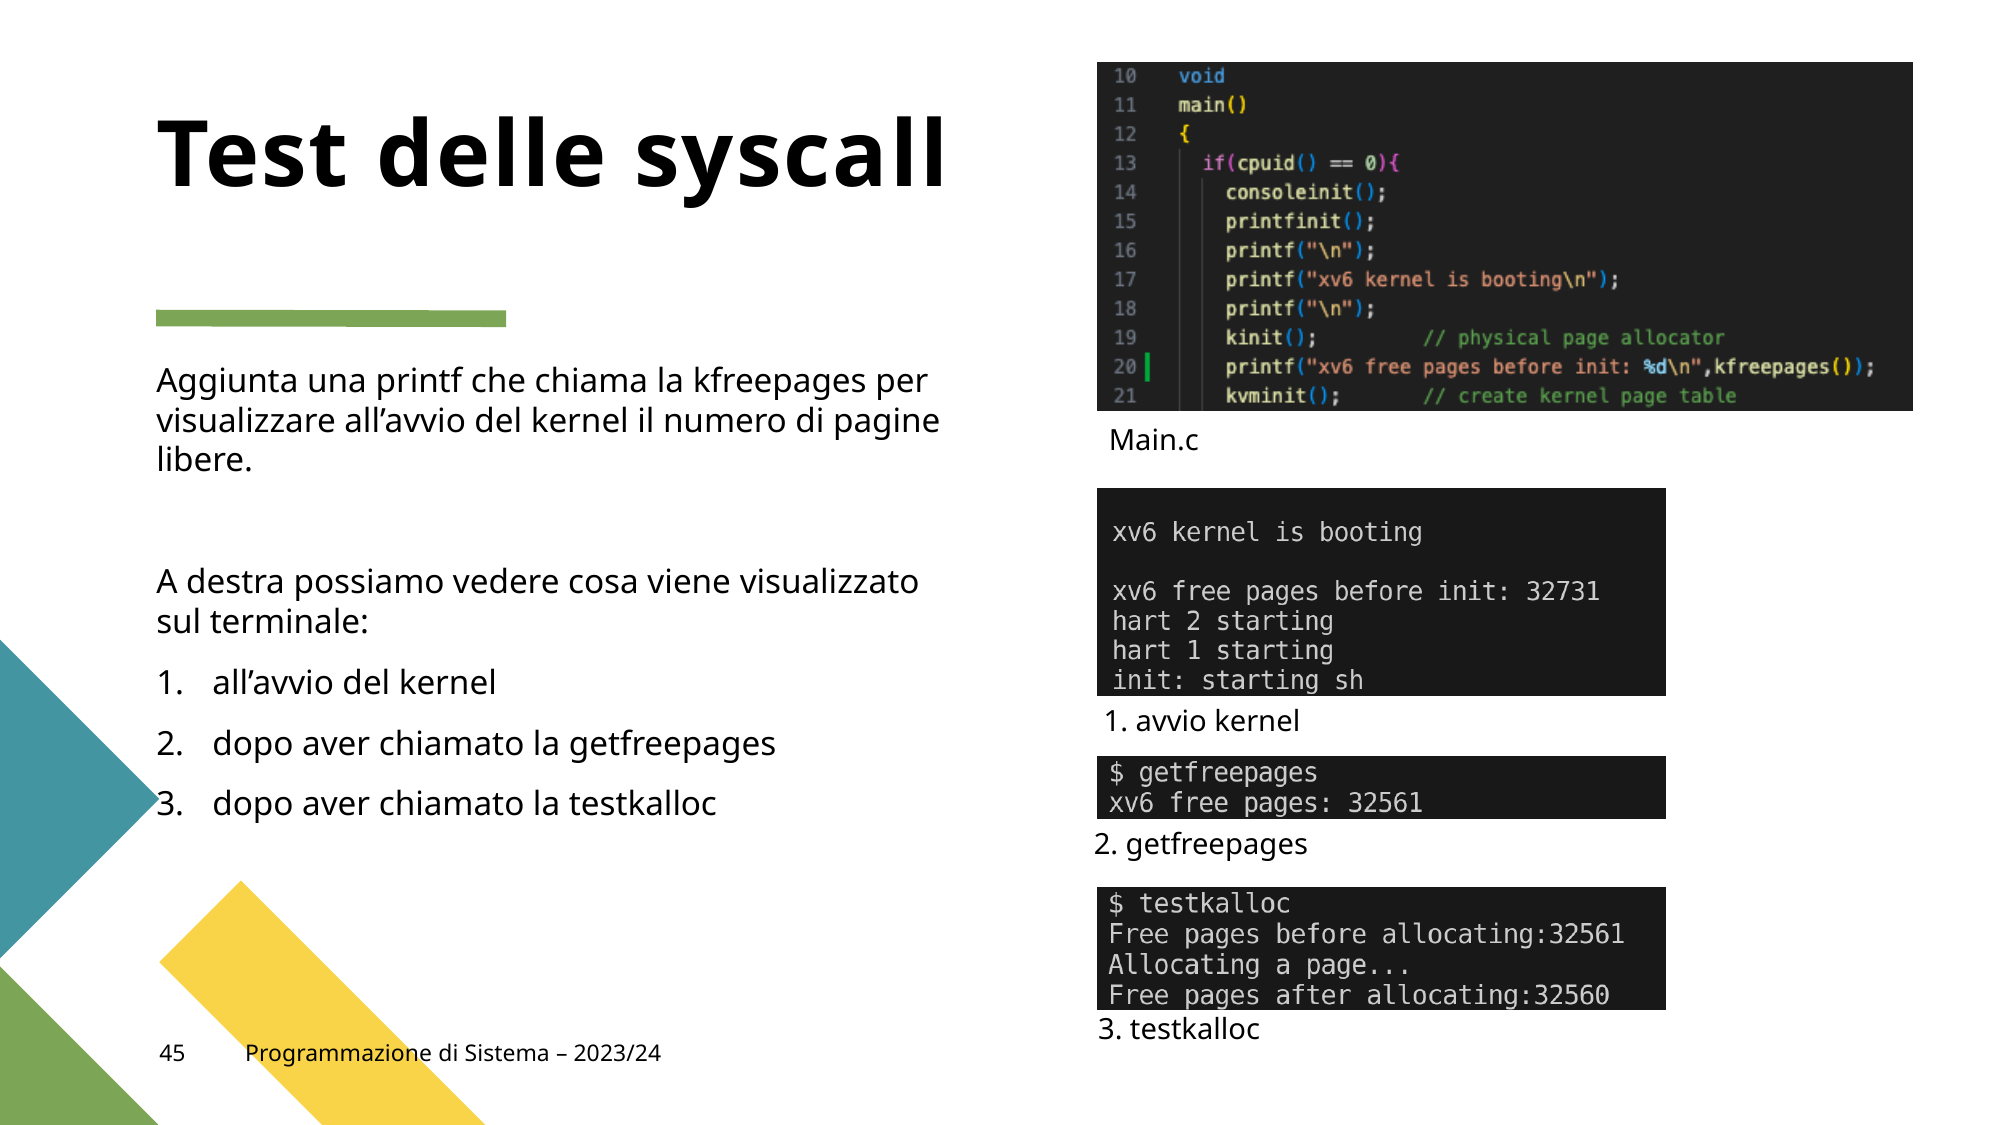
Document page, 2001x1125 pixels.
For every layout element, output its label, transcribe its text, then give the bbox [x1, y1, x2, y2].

text_box 1. avvio kernel [1088, 694, 1316, 745]
picture [1097, 488, 1666, 696]
text_box 2. getfreepages [1078, 818, 1323, 868]
picture [1097, 62, 1913, 411]
slide_number 45 [159, 1038, 246, 1080]
text_box 3. testkalloc [1083, 1002, 1276, 1053]
footer Programmazione di Sistema – 2023/24 [246, 1038, 664, 1080]
picture [1097, 756, 1666, 819]
picture [1097, 887, 1666, 1010]
title Test delle syscall [156, 106, 967, 207]
text_box Main.c [1094, 413, 1214, 464]
list Aggiunta una printf che chiama la kfreepages per visualizzare all’avvio del kernel il numero di pagine libere. A destra possiamo vedere cosa viene visualizzato sul terminale: all’avvio del kernel dopo aver chiamato la getfreepages dopo aver chiamato la testkalloc [156, 358, 967, 861]
